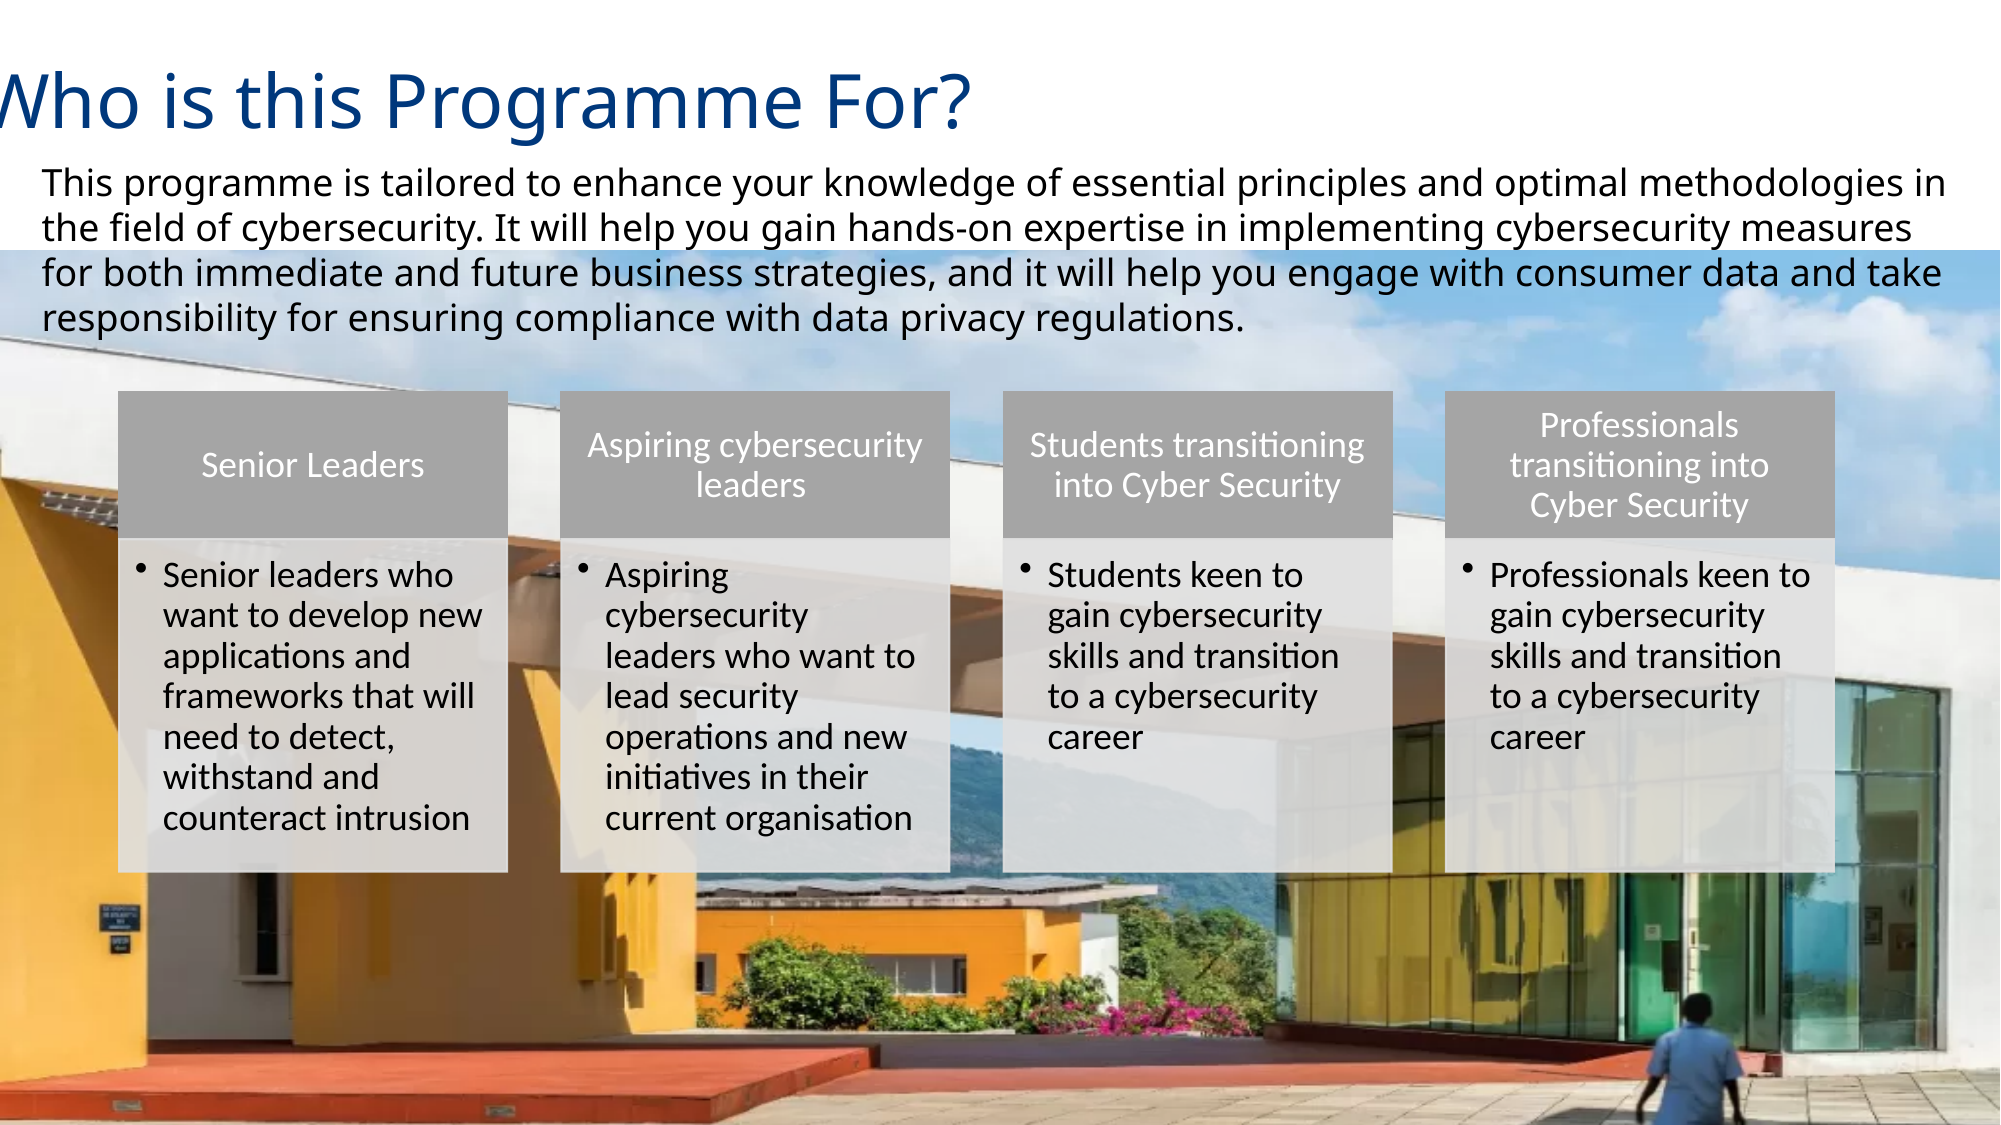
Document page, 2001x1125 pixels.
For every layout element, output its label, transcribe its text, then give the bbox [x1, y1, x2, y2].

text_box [118, 98, 1835, 1125]
picture [1835, 250, 2000, 1125]
text_box This programme is tailored to enhance your knowledge of essential principles and optimal methodologies in the field of cybersecurity. It will help you gain hands-on expertise in implementing cybersecurity measures for both immediate and future business strategies, and it will help you engage with consumer data and take responsibility for ensuring compliance with data privacy regulations. [26, 151, 118, 250]
picture [0, 250, 118, 1125]
text_box This programme is tailored to enhance your knowledge of essential principles and optimal methodologies in the field of cybersecurity. It will help you gain hands-on expertise in implementing cybersecurity measures for both immediate and future business strategies, and it will help you engage with consumer data and take responsibility for ensuring compliance with data privacy regulations. [1835, 151, 1983, 250]
text_box Who is this Programme For? [0, 45, 988, 151]
